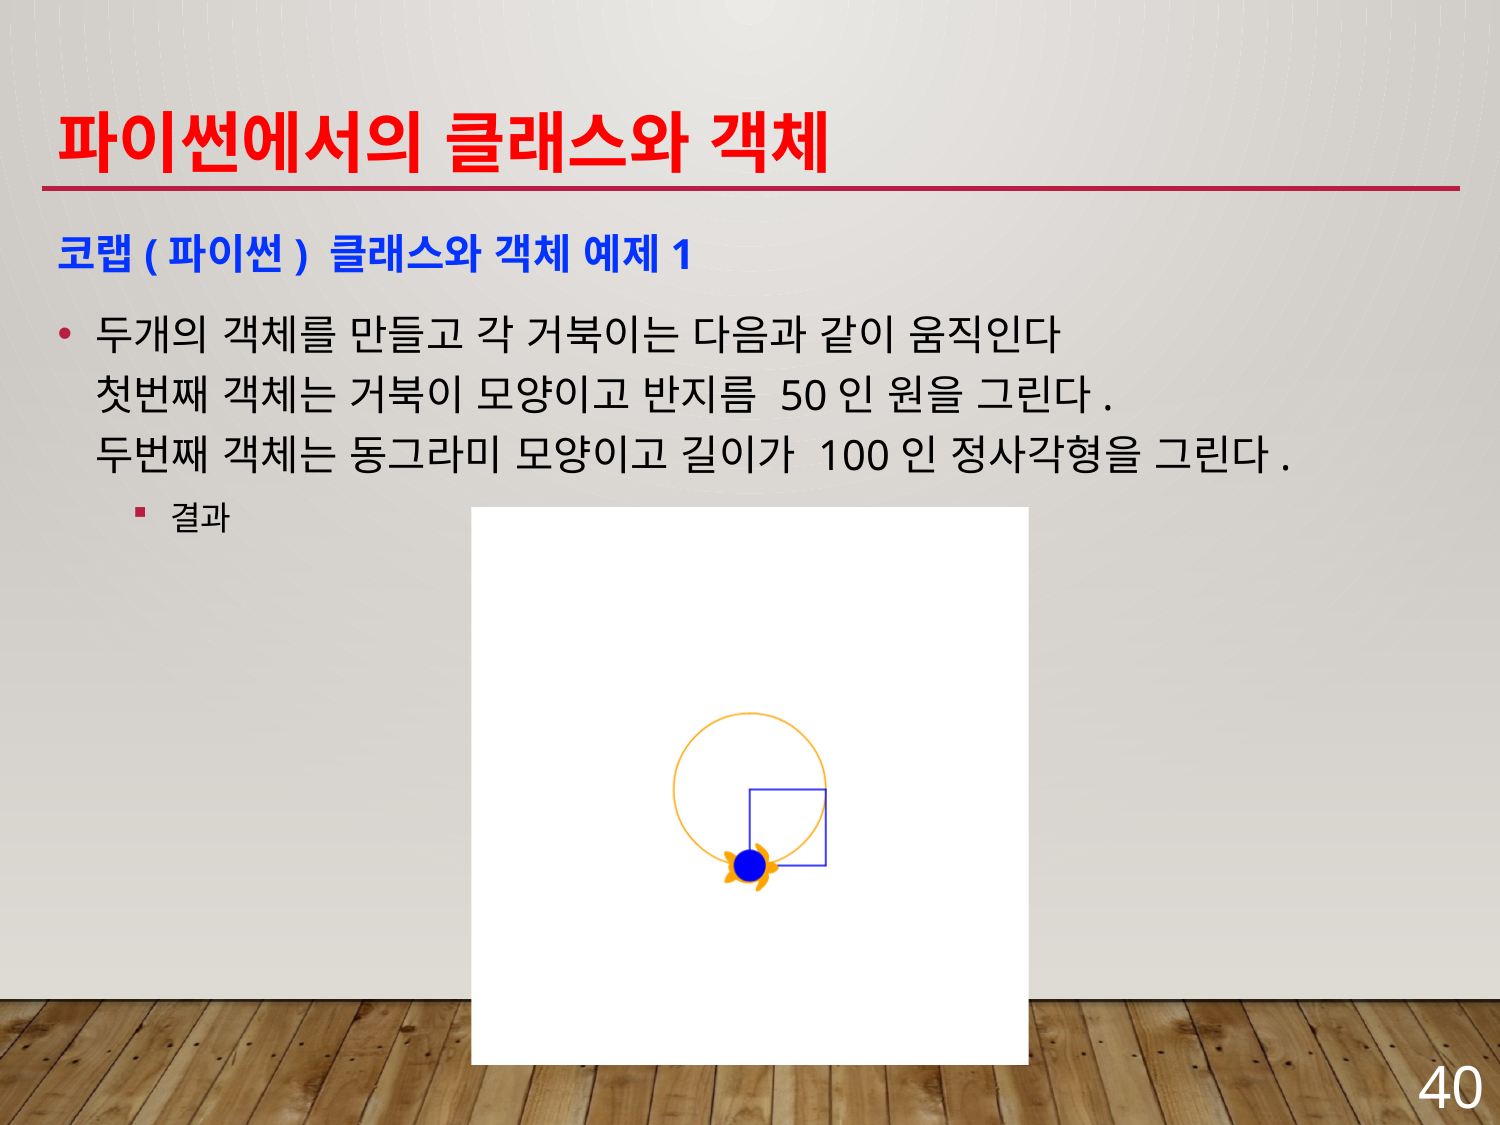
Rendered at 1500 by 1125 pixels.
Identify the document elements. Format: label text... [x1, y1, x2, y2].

list 코랩(파이썬) 클래스와 객체 예제1 두개의 객체를 만들고 각 거북이는 다음과 같이 움직인다 첫번째 객체는 거북이 모양이고 반지름 50인 원을 그린다. 두번째 객체는 동그라미 모양이고 길이가 100인 정사각형을 그린다. 결과 [42, 210, 1461, 993]
title 파이썬에서의 클래스와 객체 [42, 16, 1461, 189]
picture [0, 507, 1500, 1125]
